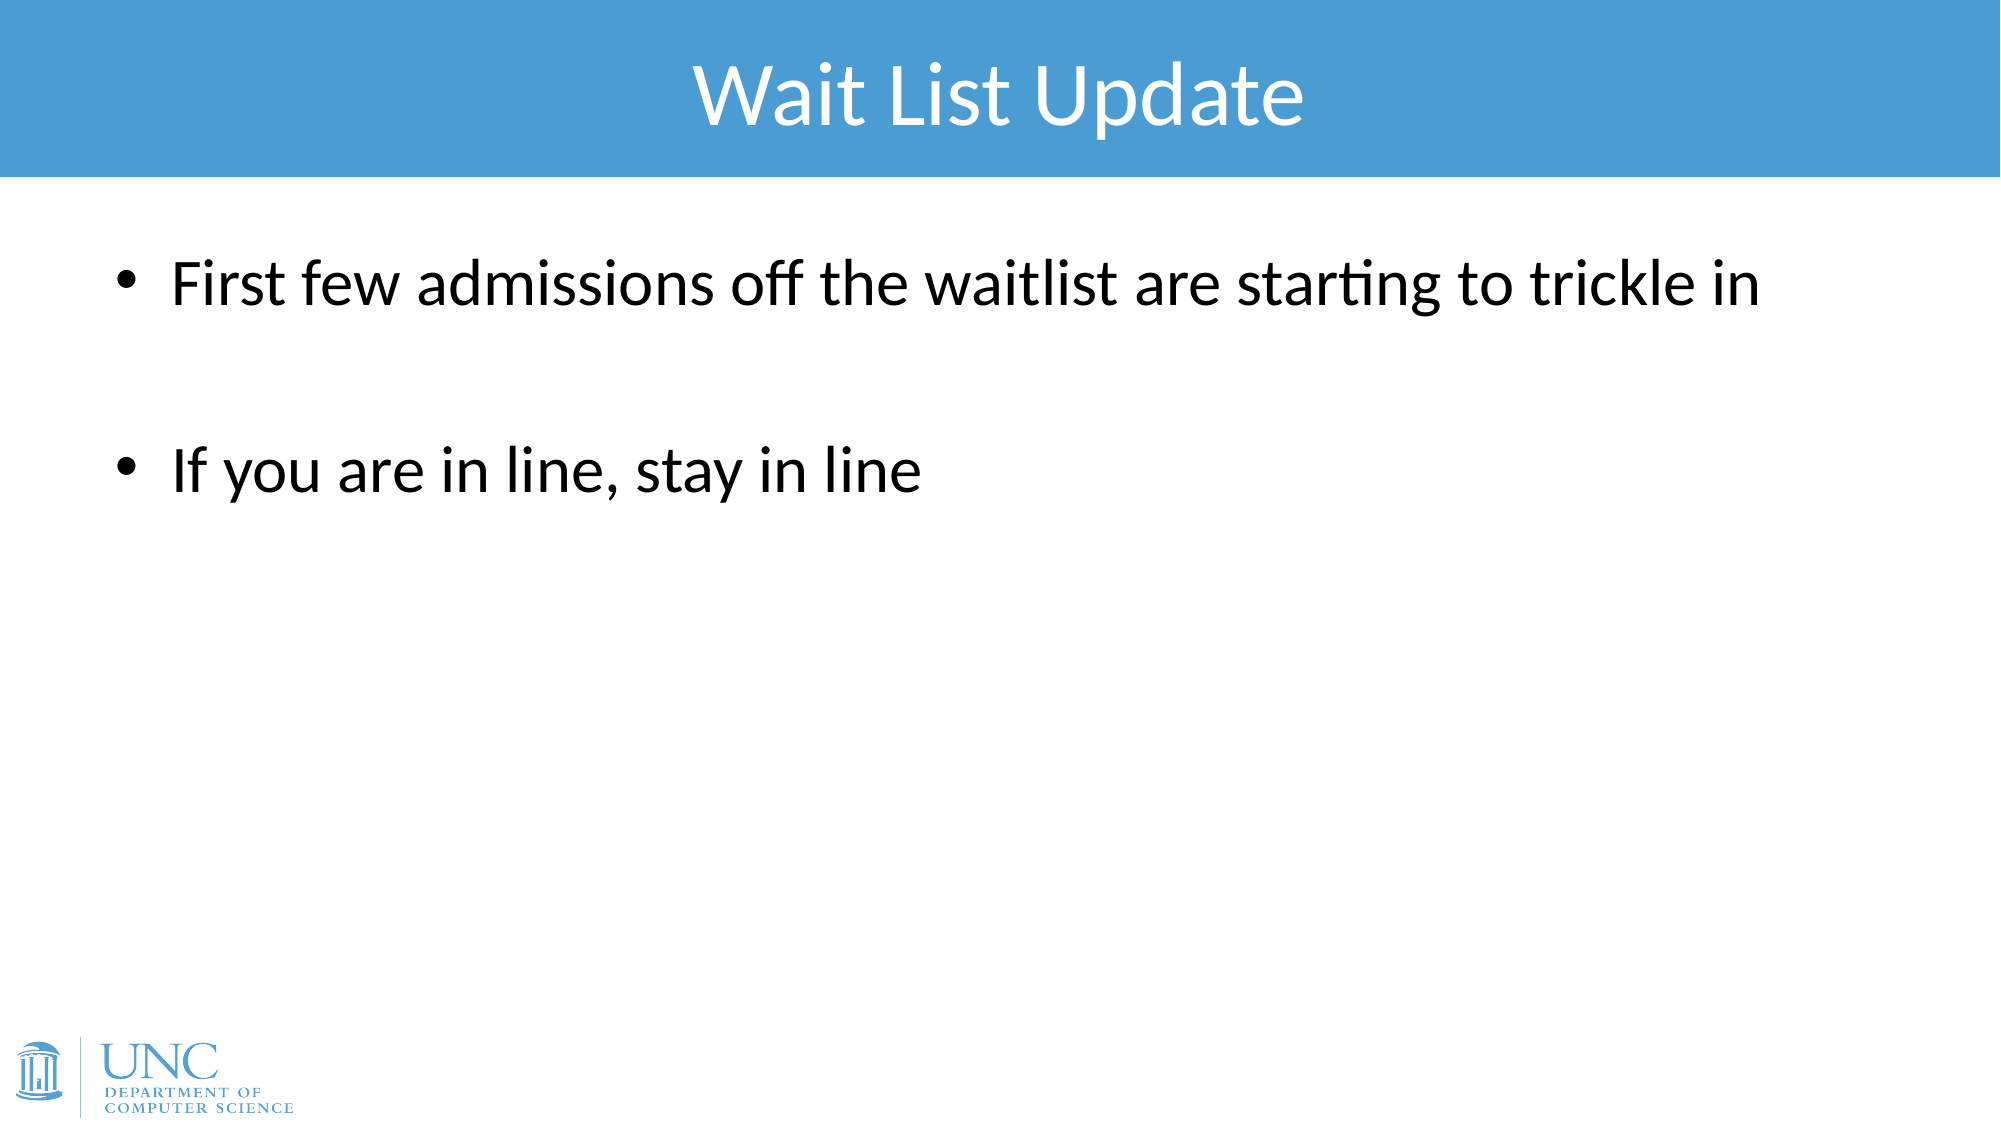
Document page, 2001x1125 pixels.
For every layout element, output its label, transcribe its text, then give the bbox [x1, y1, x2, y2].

picture [16, 1037, 293, 1118]
list First few admissions off the waitlist are starting to trickle in If you are in line, stay in line [99, 231, 1900, 974]
title Wait List Update [0, 0, 2000, 178]
